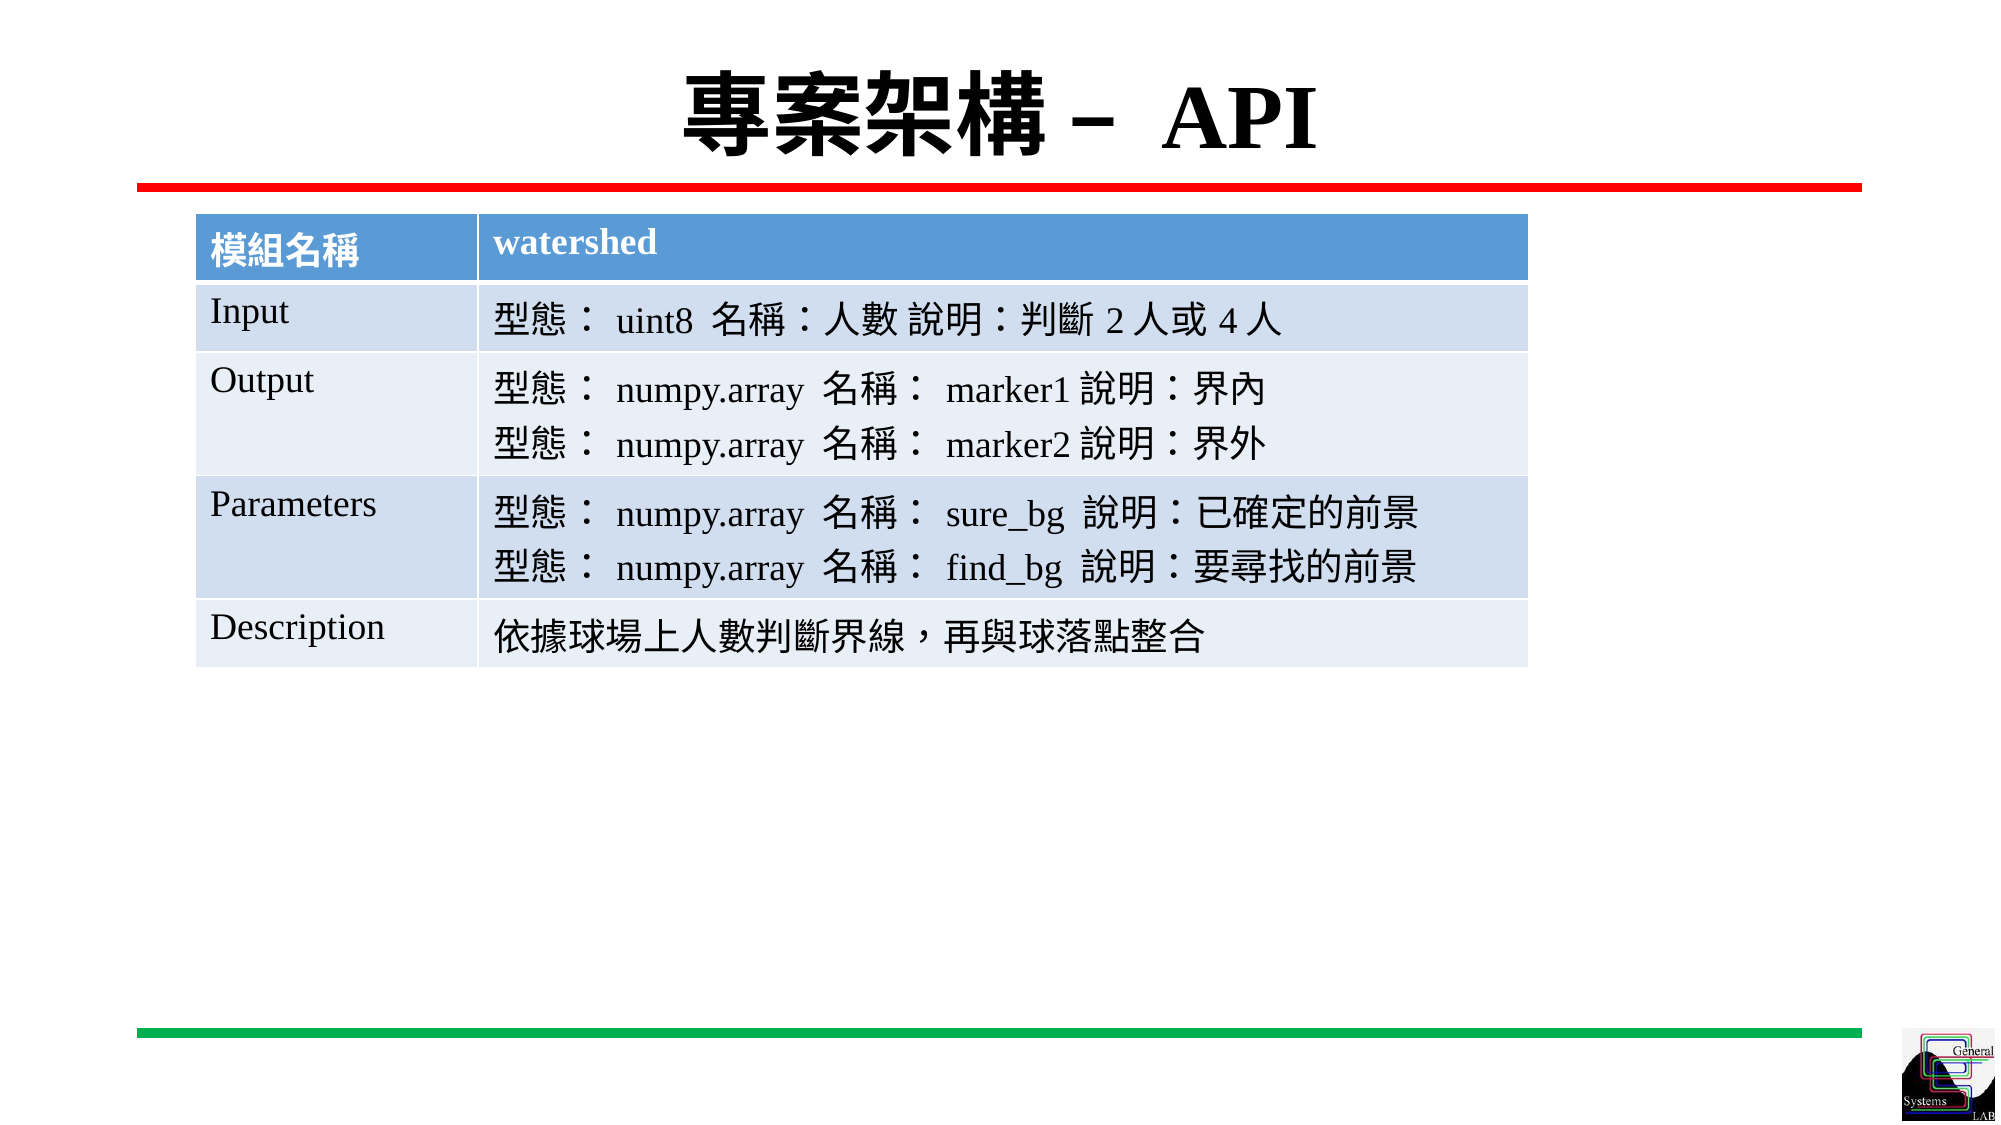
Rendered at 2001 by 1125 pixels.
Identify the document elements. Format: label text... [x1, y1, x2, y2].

title 專案架構 – API [137, 59, 1863, 178]
table_cell Description [196, 600, 477, 667]
table_cell Input [196, 285, 477, 351]
table_cell Parameters [196, 476, 477, 598]
picture [1902, 1028, 1995, 1121]
table_header watershed [479, 214, 1528, 280]
table_cell Output [196, 353, 477, 475]
table_cell 依據球場上人數判斷界線，再與球落點整合 [479, 600, 1528, 667]
table_cell 型態：numpy.array 名稱：sure_bg 說明：已確定的前景 型態：numpy.array 名稱：find_bg 說明：要尋找的前景 [479, 476, 1528, 598]
table_cell 型態：uint8 名稱：人數 說明：判斷2人或4人 [479, 285, 1528, 351]
table_header 模組名稱 [196, 214, 477, 280]
table_cell 型態：numpy.array 名稱：marker1說明：界內 型態：numpy.array 名稱：marker2說明：界外 [479, 353, 1528, 475]
